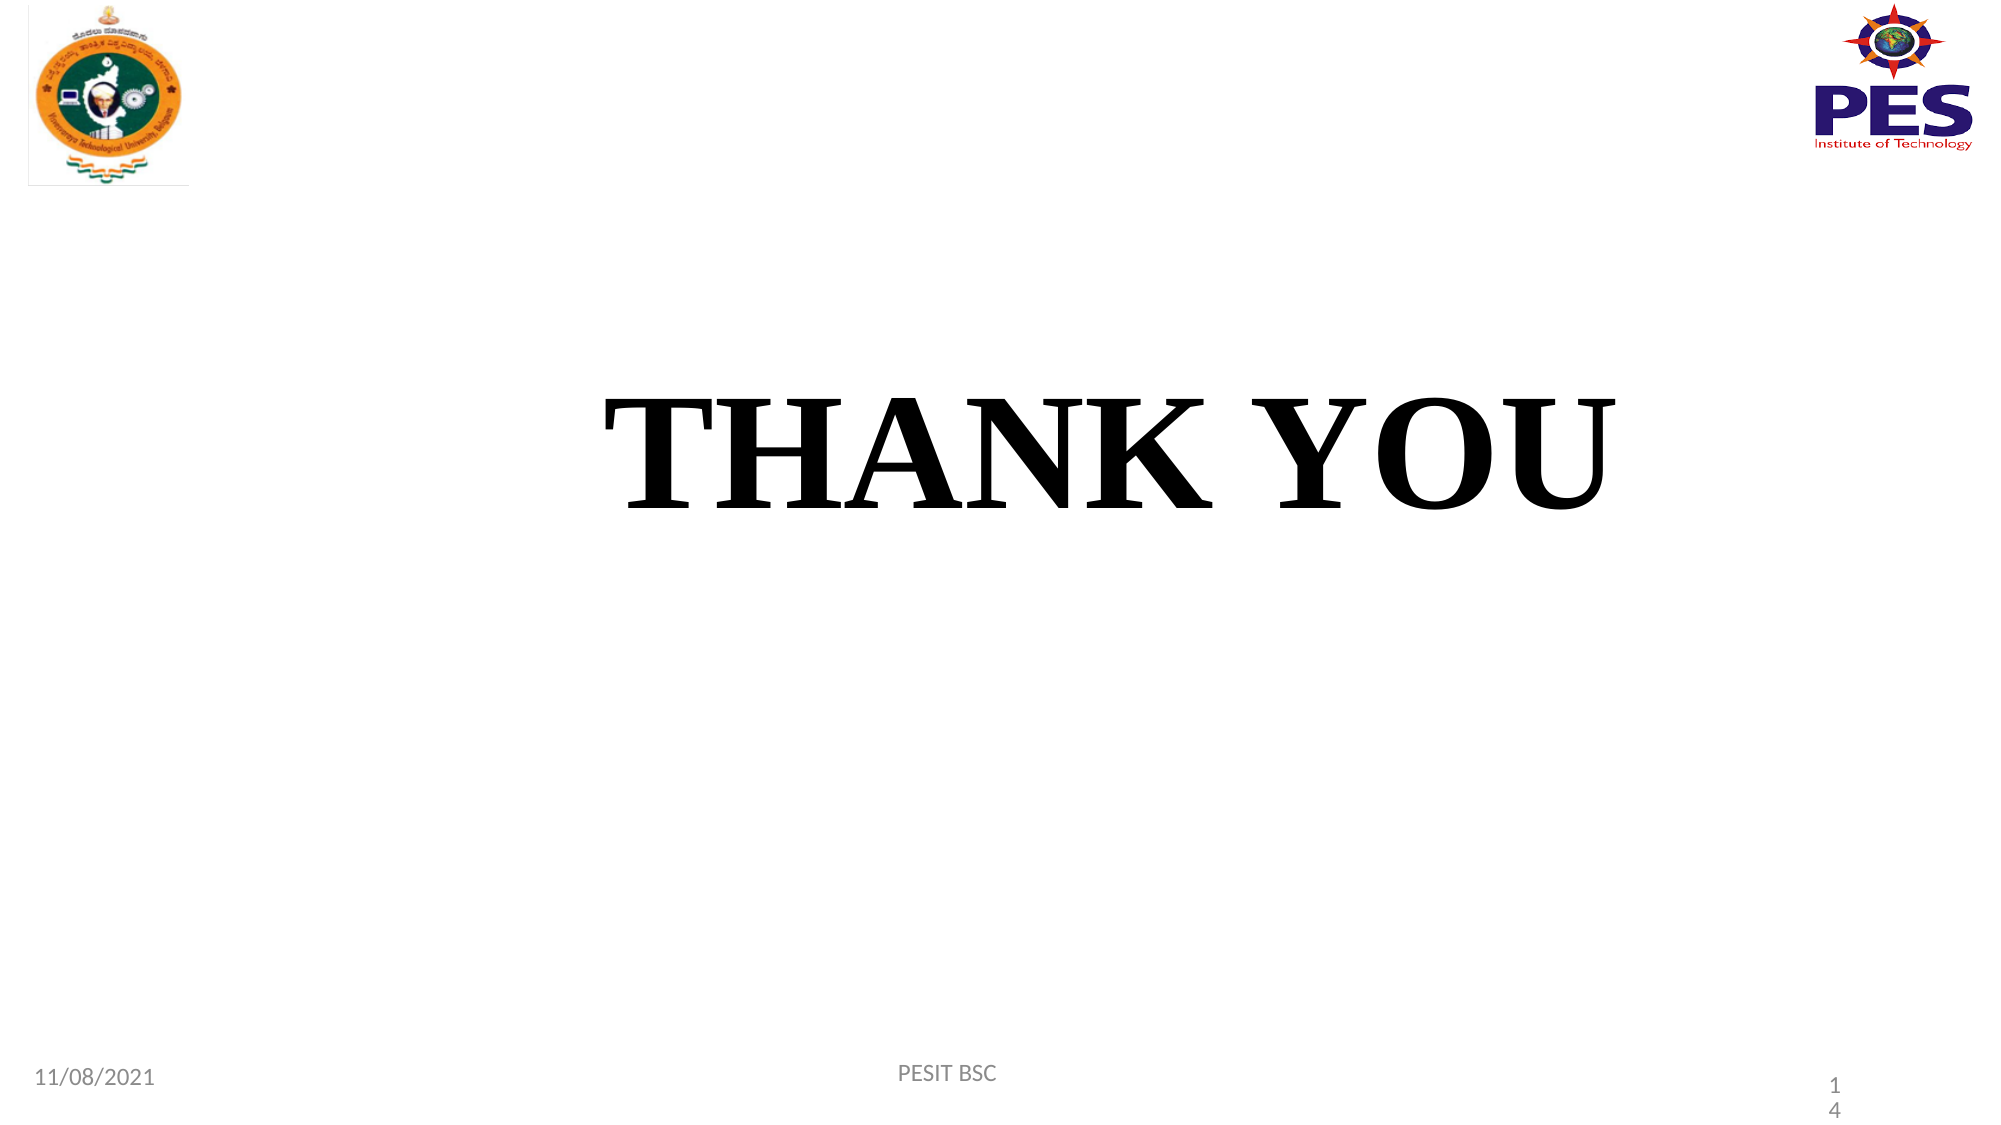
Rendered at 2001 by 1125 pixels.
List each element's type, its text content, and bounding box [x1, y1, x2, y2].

text_box 11/08/2021 [19, 1045, 203, 1105]
title THANK YOU [13, 344, 1977, 781]
picture [1802, 0, 1985, 155]
picture [27, 5, 189, 188]
text_box PESIT BSC [882, 1041, 1067, 1102]
slide_number 14 [1813, 1053, 1863, 1114]
